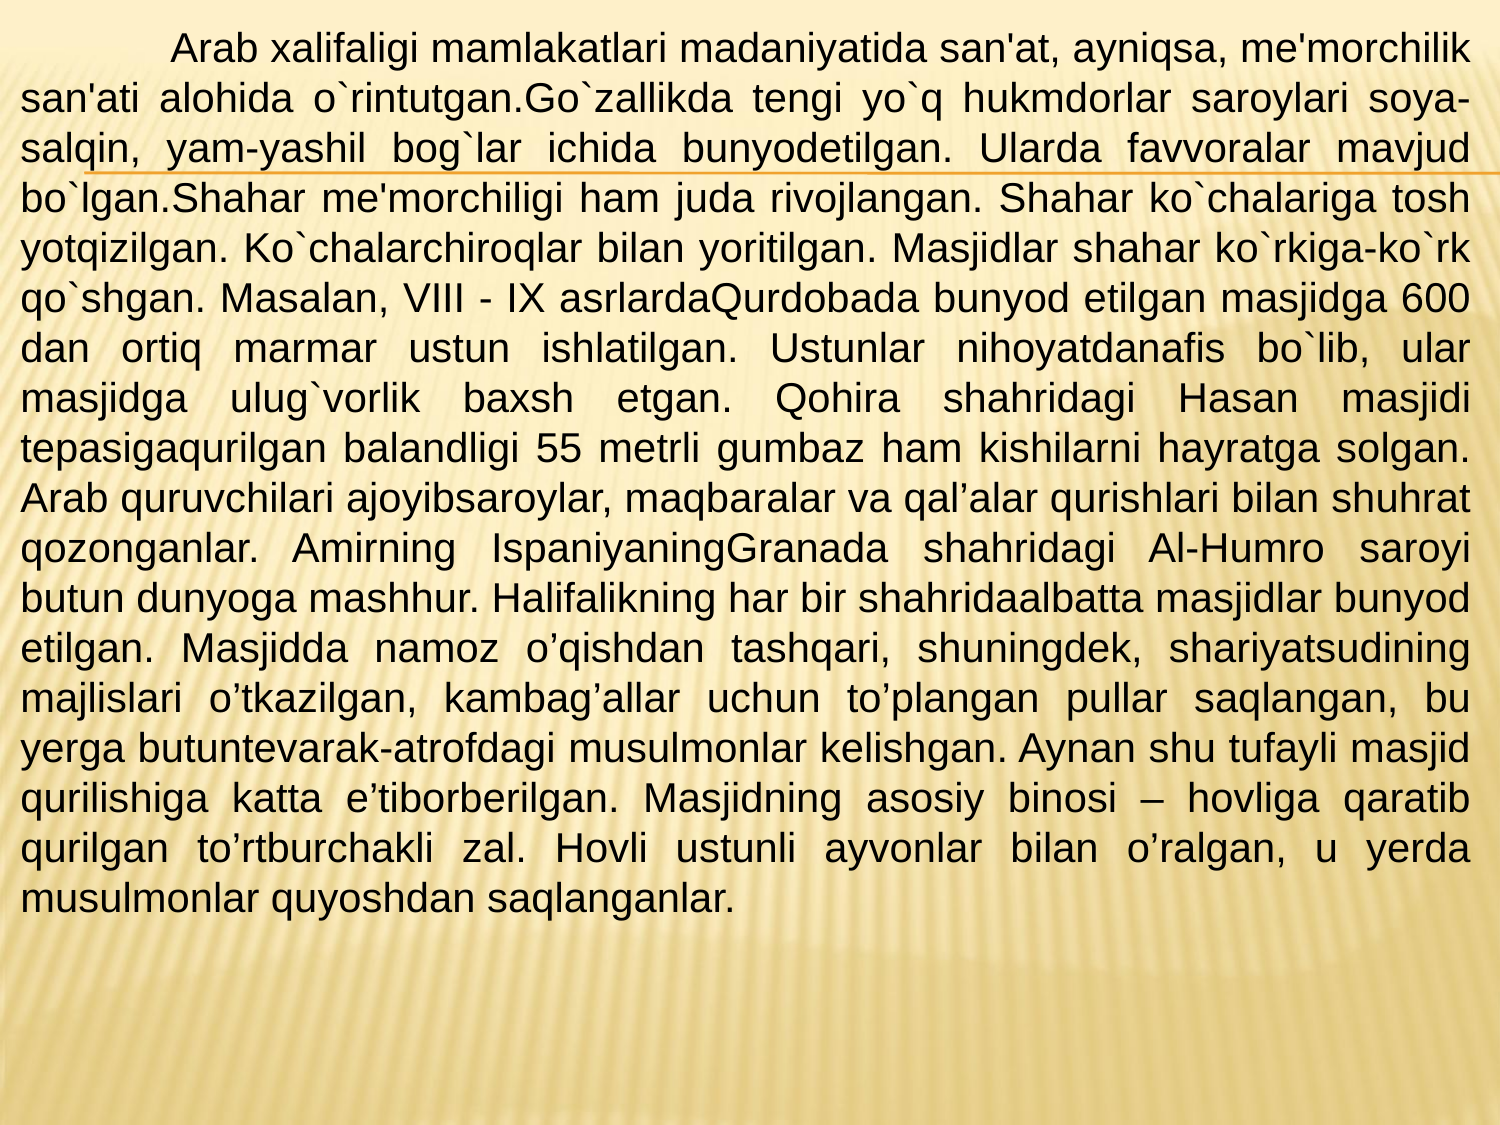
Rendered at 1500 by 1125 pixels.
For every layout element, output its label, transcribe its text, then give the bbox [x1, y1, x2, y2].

picture [0, 0, 1500, 1125]
text_box Arab xalifaligi mamlakatlari madaniyatida san'at, ayniqsa, me'morchilik san'ati alohida o`rintutgan.Go`zallikda tengi yo`q hukmdorlar saroylari soya-salqin, yam-yashil bog`lar ichida bunyodetilgan. Ularda favvoralar mavjud bo`lgan.Shahar me'morchiligi ham juda rivojlangan. Shahar ko`chalariga tosh yotqizilgan. Ko`chalarchiroqlar bilan yoritilgan. Masjidlar shahar ko`rkiga-ko`rk qo`shgan. Masalan, VIII - IX asrlardaQurdobada bunyod etilgan masjidga 600 dan ortiq marmar ustun ishlatilgan. Ustunlar nihoyatdanafis bo`lib, ular masjidga ulug`vorlik baxsh etgan. Qohira shahridagi Hasan masjidi tepasigaqurilgan balandligi 55 metrli gumbaz ham kishilarni hayratga solgan. Arab quruvchilari ajoyibsaroylar, maqbaralar va qal’alar qurishlari bilan shuhrat qozonganlar. Amirning IspaniyaningGranada shahridagi Al-Humro saroyi butun dunyoga mashhur. Halifalikning har bir shahridaalbatta masjidlar bunyod etilgan. Masjidda namoz o’qishdan tashqari, shuningdek, shariyatsudining majlislari o’tkazilgan, kambag’allar uchun to’plangan pullar saqlangan, bu yerga butuntevarak-atrofdagi musulmonlar kelishgan. Aynan shu tufayli masjid qurilishiga katta e’tiborberilgan. Masjidning asosiy binosi – hovliga qaratib qurilgan to’rtburchakli zal. Hovli ustunli ayvonlar bilan o’ralgan, u yerda musulmonlar quyoshdan saqlanganlar. [5, 13, 1487, 929]
